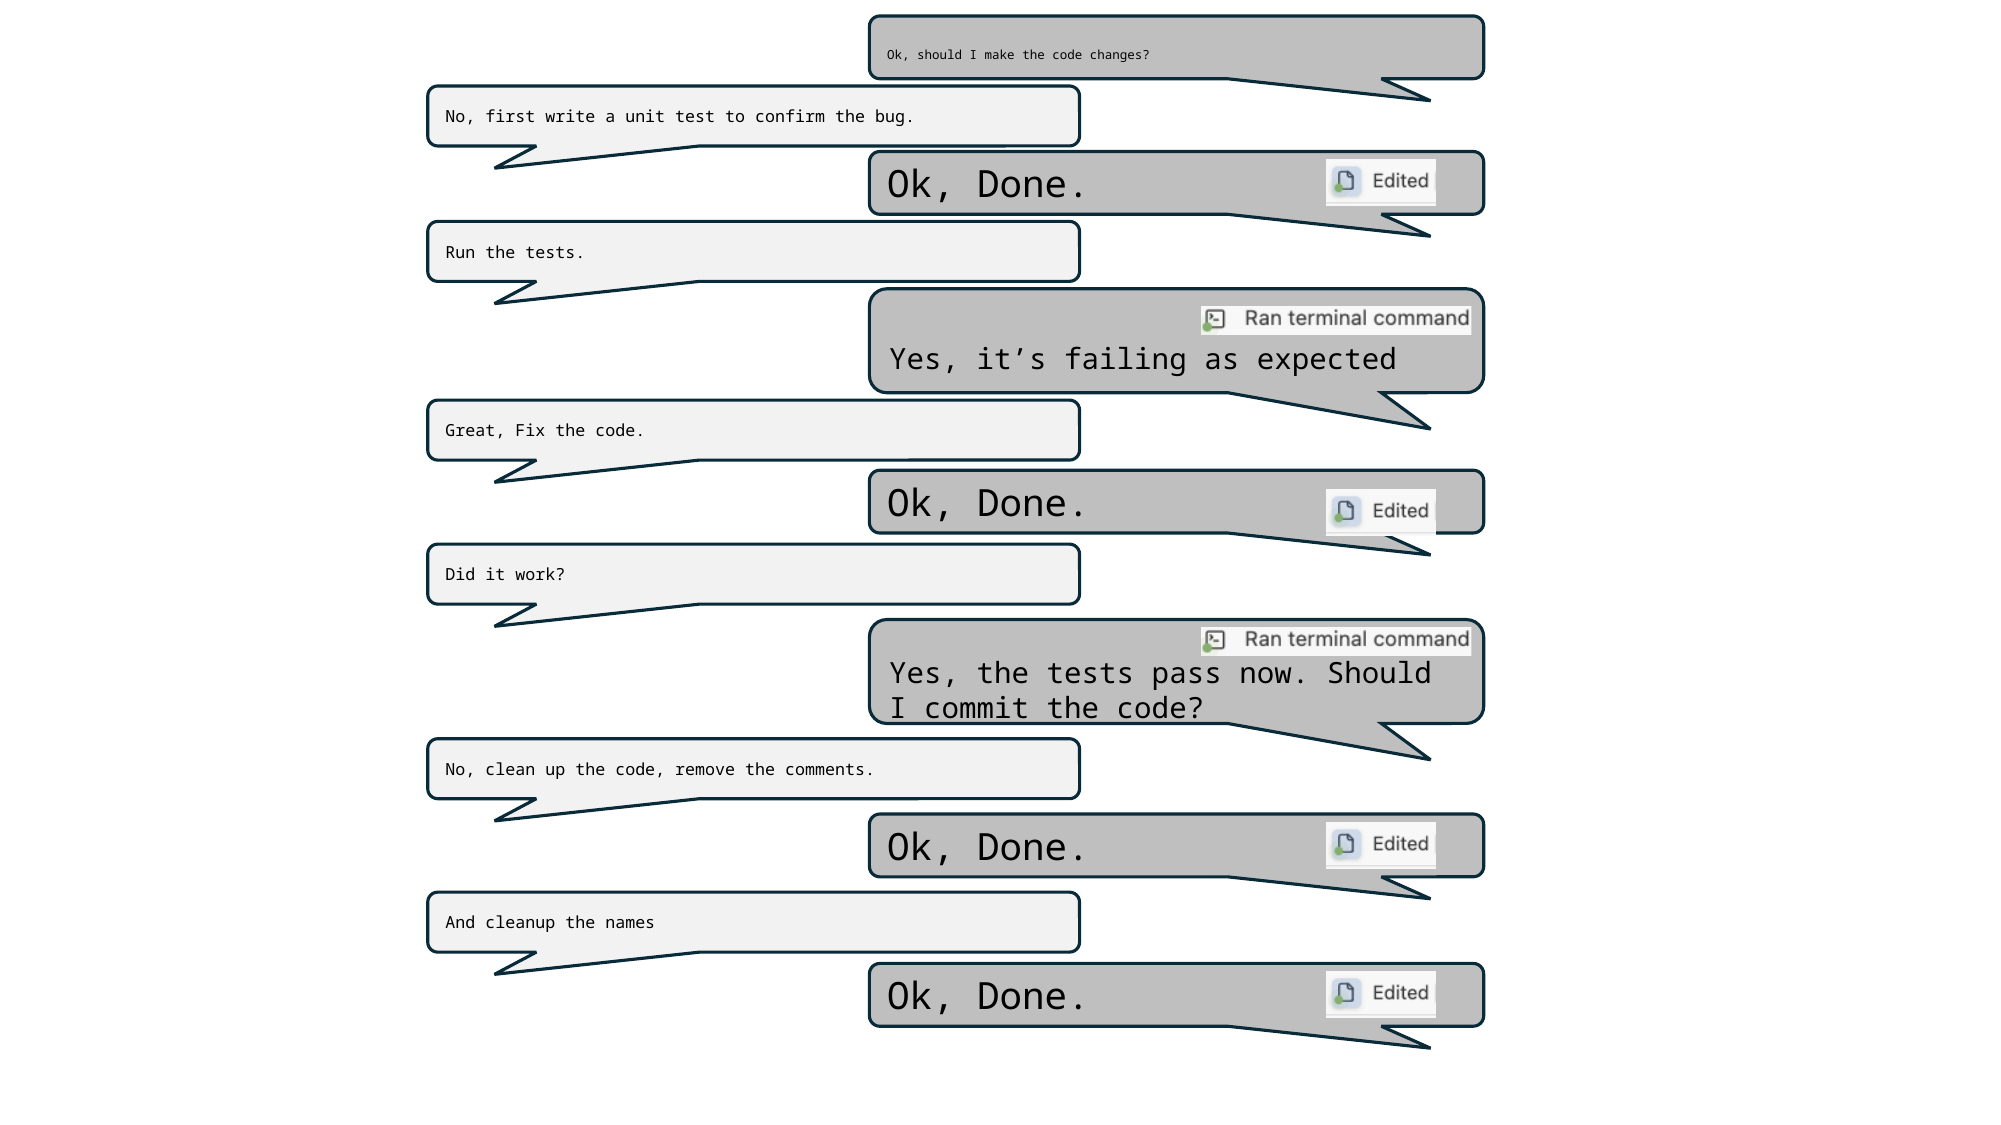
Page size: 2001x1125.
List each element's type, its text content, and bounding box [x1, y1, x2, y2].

picture [1326, 971, 1437, 1019]
text_box No, first write a unit test to confirm the bug. [426, 84, 1082, 170]
picture [1200, 626, 1472, 656]
text_box Yes, it’s failing as expected [867, 287, 1486, 431]
text_box And cleanup the names [426, 890, 1082, 976]
text_box Yes, the tests pass now. Should I commit the code? [867, 617, 1486, 762]
text_box Run the tests. [426, 219, 1082, 306]
text_box No, clean up the code, remove the comments. [426, 737, 1082, 823]
text_box Ok, Done. [867, 468, 1486, 557]
picture [1326, 821, 1437, 869]
text_box Ok, Done. [867, 812, 1486, 901]
text_box Ok, Done. [867, 149, 1486, 238]
picture [1326, 488, 1437, 537]
picture [1200, 305, 1472, 335]
text_box Ok, should I make the code changes? [867, 14, 1486, 103]
picture [1326, 159, 1437, 207]
text_box Ok, Done. [867, 961, 1486, 1050]
text_box Did it work? [426, 542, 1082, 628]
text_box Great, Fix the code. [426, 398, 1082, 484]
